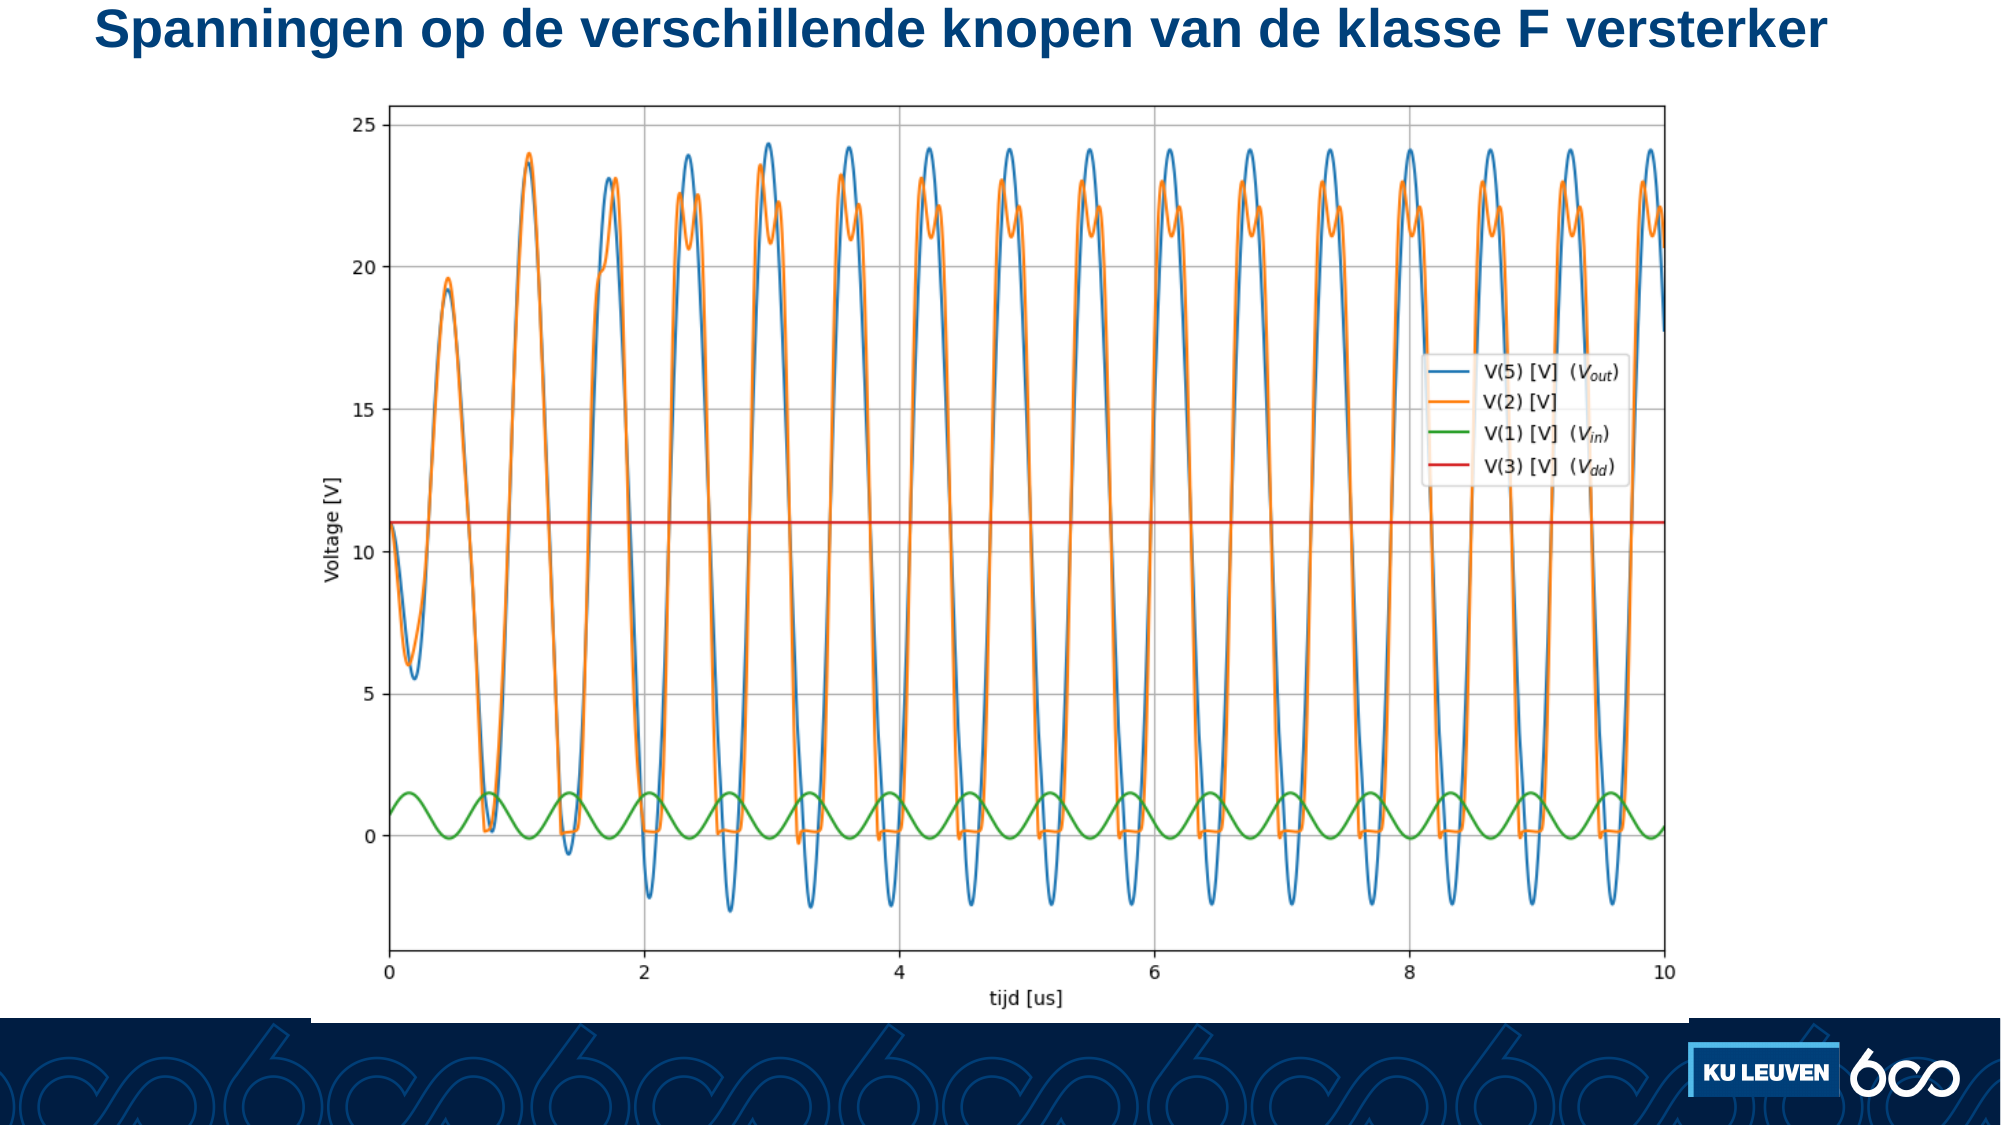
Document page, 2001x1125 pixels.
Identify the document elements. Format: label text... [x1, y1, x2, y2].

picture [0, 92, 2001, 1125]
title Spanningen op de verschillende knopen van de klasse F versterker [94, 0, 1906, 108]
